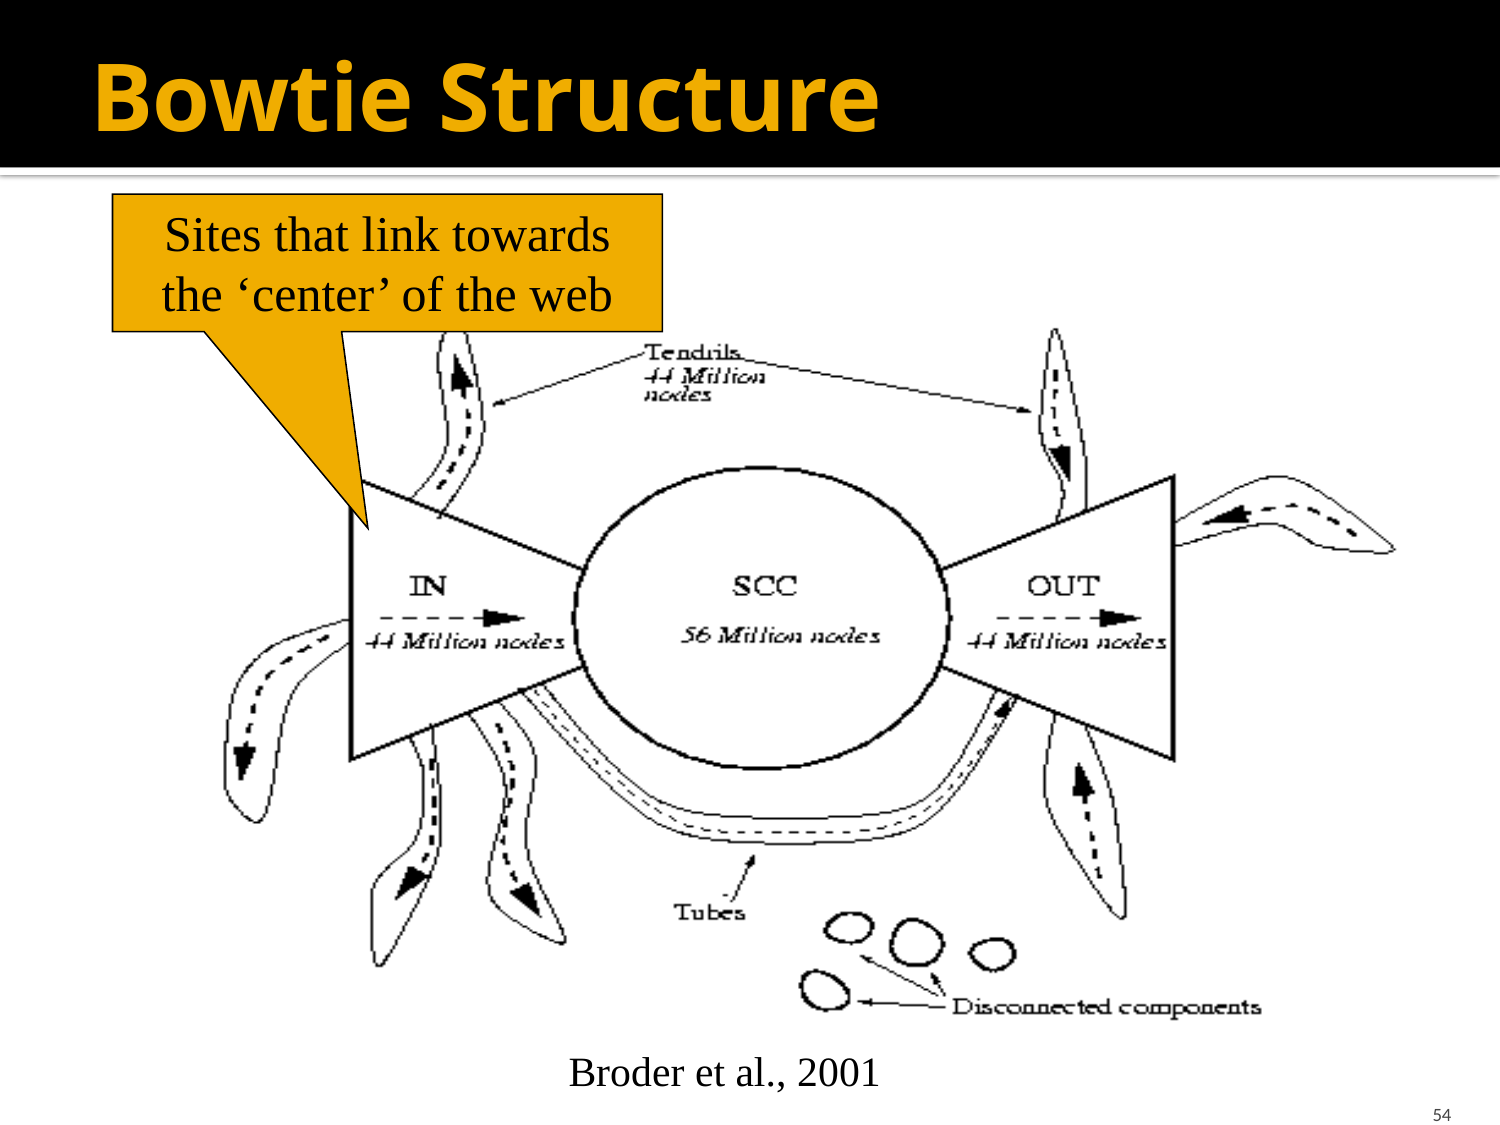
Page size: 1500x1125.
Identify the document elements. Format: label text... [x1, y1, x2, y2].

title Bowtie Structure [75, 12, 1425, 175]
text_box Sites that link towards the ‘center’ of the web [112, 194, 663, 261]
slide_number 54 [1345, 1080, 1467, 1125]
text_box Broder et al., 2001 [312, 1053, 1138, 1103]
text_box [112, 262, 1438, 1044]
